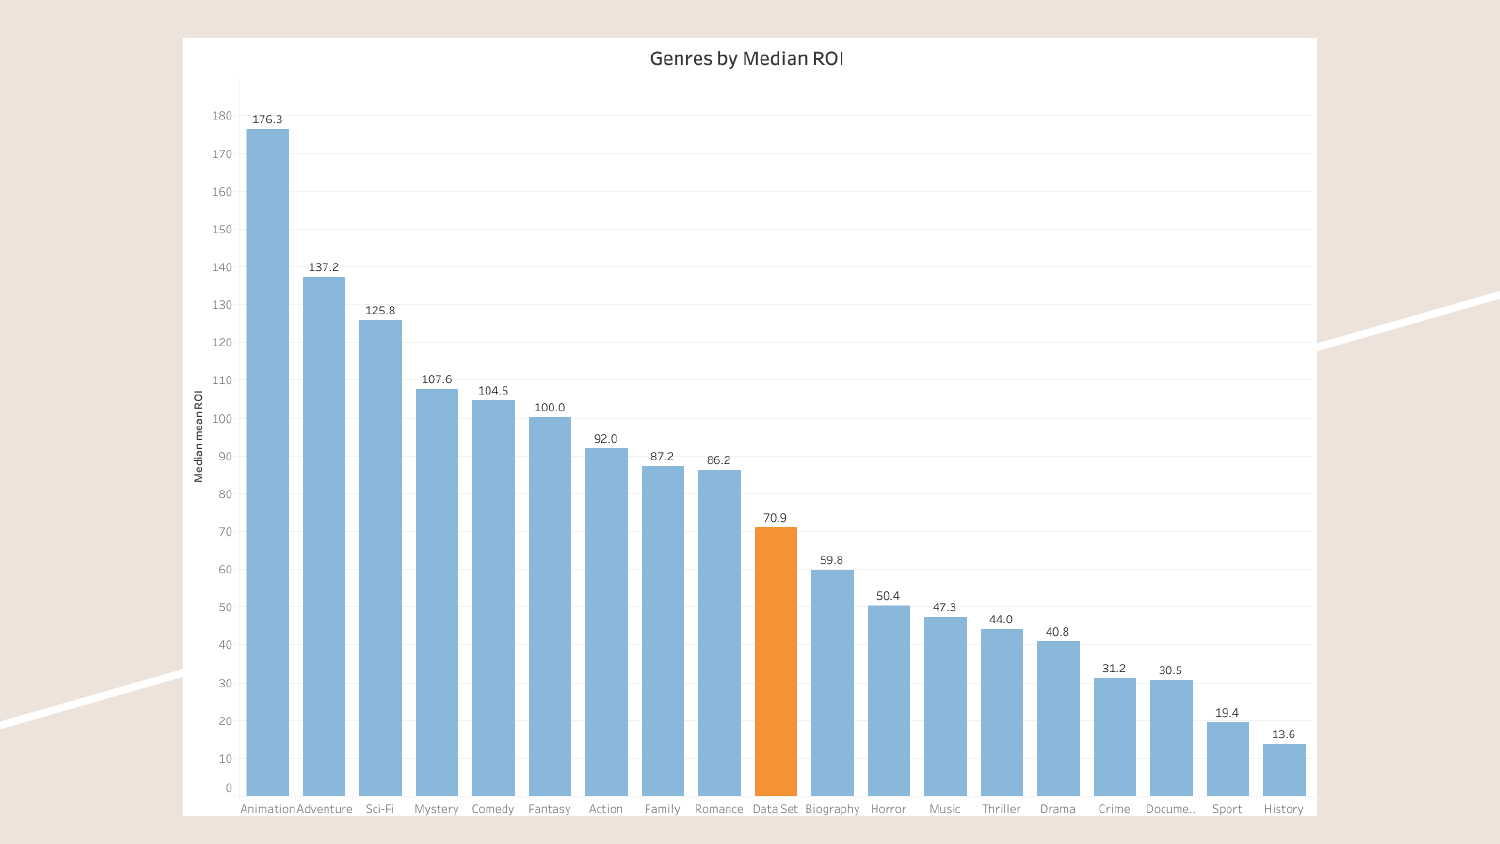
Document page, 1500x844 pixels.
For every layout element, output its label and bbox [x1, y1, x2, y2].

picture [182, 38, 1318, 816]
